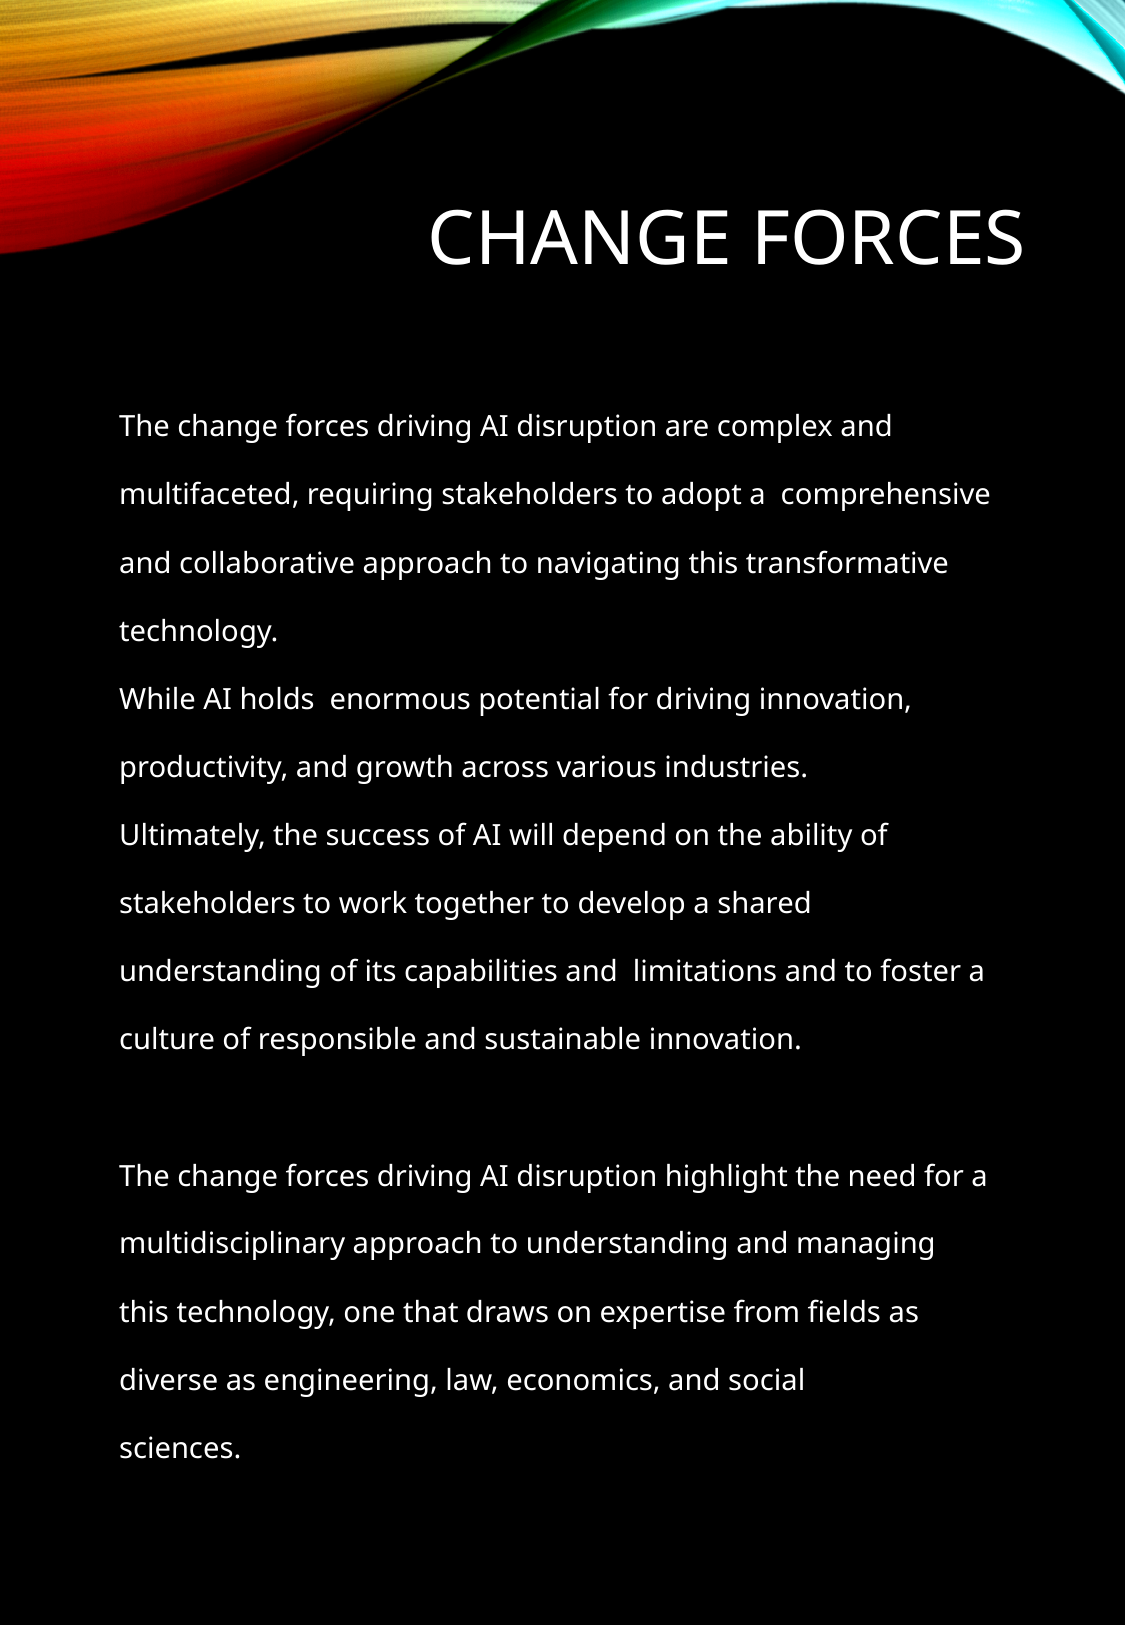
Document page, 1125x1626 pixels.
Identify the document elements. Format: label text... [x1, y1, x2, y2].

picture [0, 0, 1125, 257]
subtitle The change forces driving AI disruption are complex and multifaceted, requiring stakeholders to adopt a comprehensive and collaborative approach to navigating this transformative technology. While AI holds enormous potential for driving innovation, productivity, and growth across various industries. Ultimately, the success of AI will depend on the ability of stakeholders to work together to develop a shared understanding of its capabilities and limitations and to foster a culture of responsible and sustainable innovation. The change forces driving AI disruption highlight the need for a multidisciplinary approach to understanding and managing this technology, one that draws on expertise from fields as diverse as engineering, law, economics, and social sciences. [104, 382, 1043, 1469]
title Change Forces [141, 155, 1042, 319]
